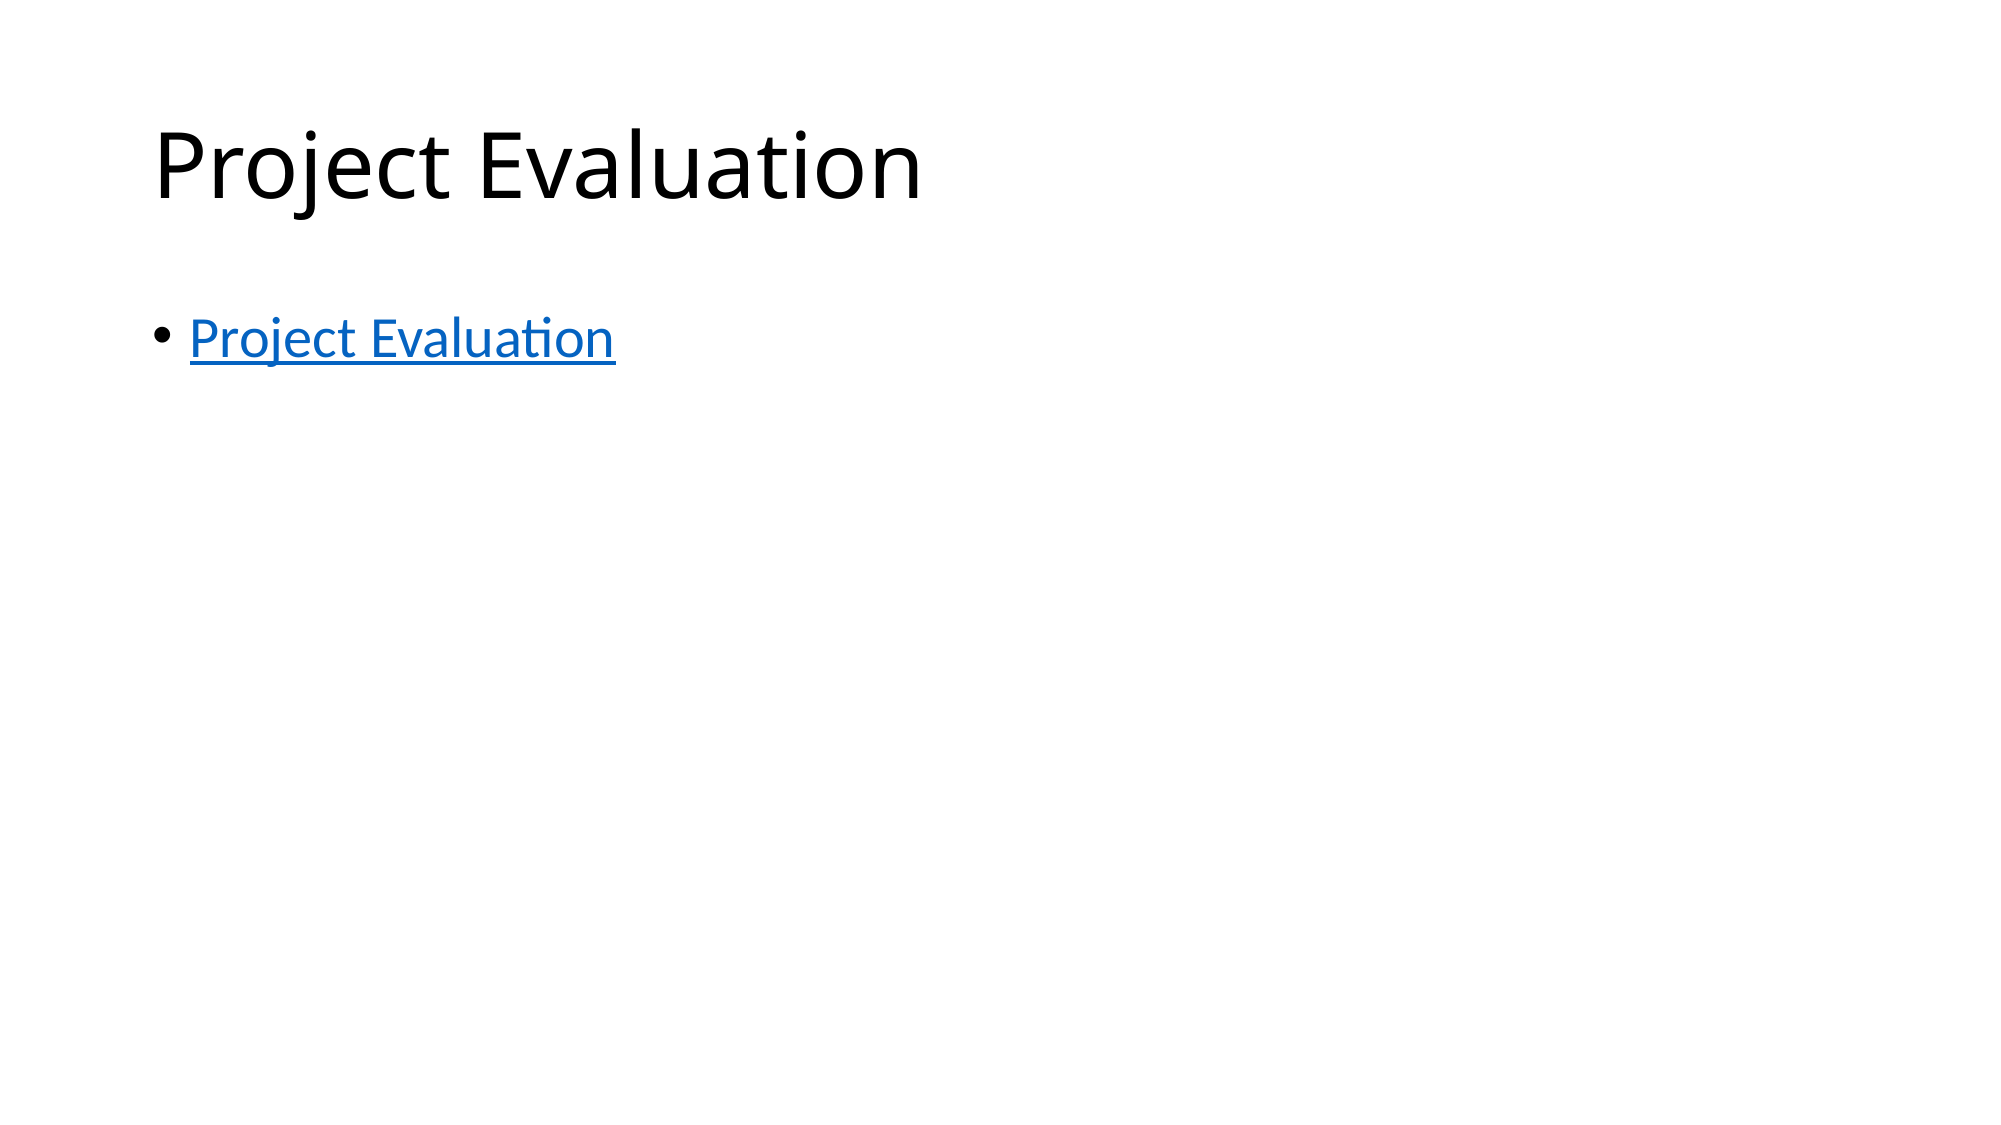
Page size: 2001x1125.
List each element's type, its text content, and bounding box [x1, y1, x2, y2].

list Project Evaluation [137, 299, 1863, 1014]
title Project Evaluation [137, 59, 1863, 278]
